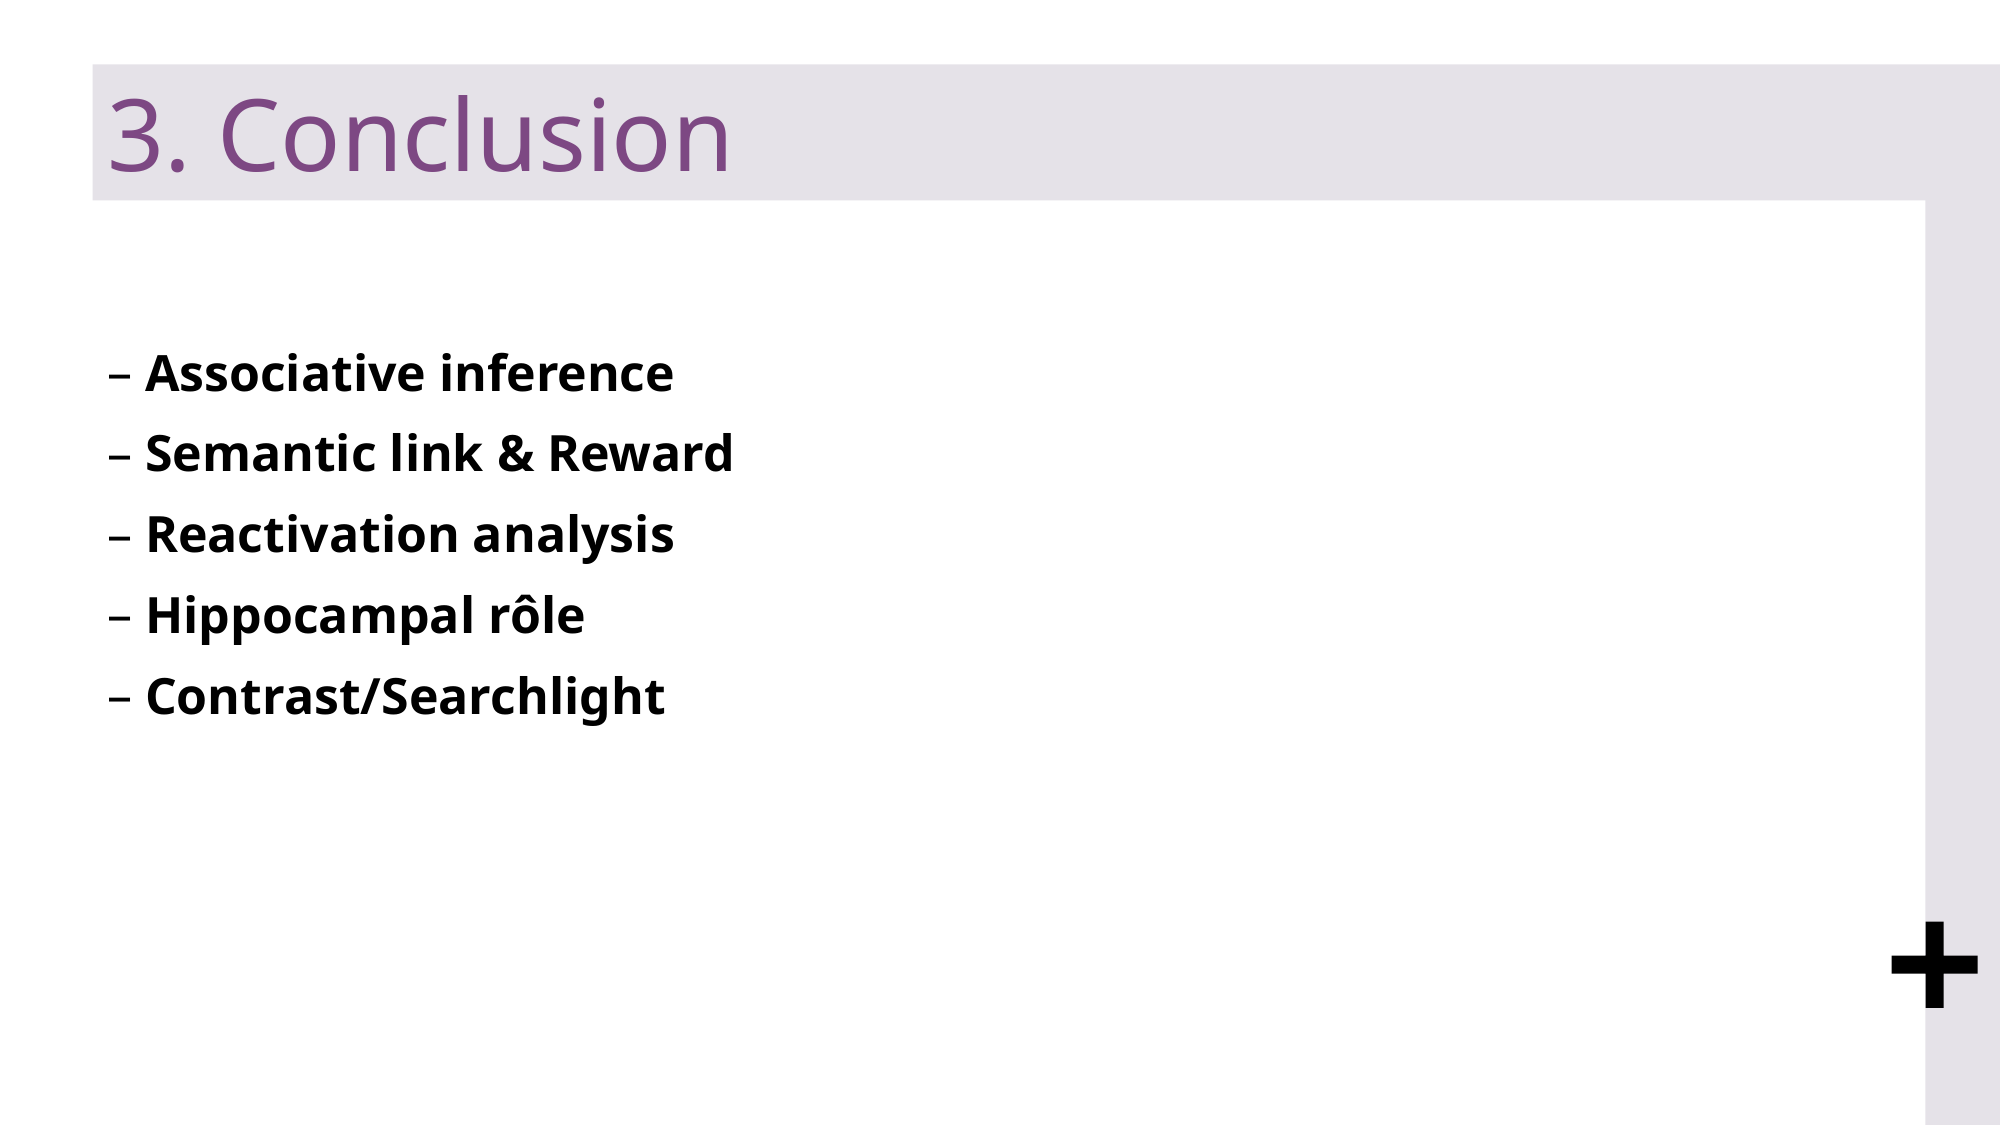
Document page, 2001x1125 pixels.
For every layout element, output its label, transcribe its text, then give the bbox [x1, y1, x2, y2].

text_box 3. Conclusion [92, 64, 2000, 201]
list Associative inference Semantic link & Reward Reactivation analysis Hippocampal rôle Contrast/Searchlight [92, 333, 1592, 965]
